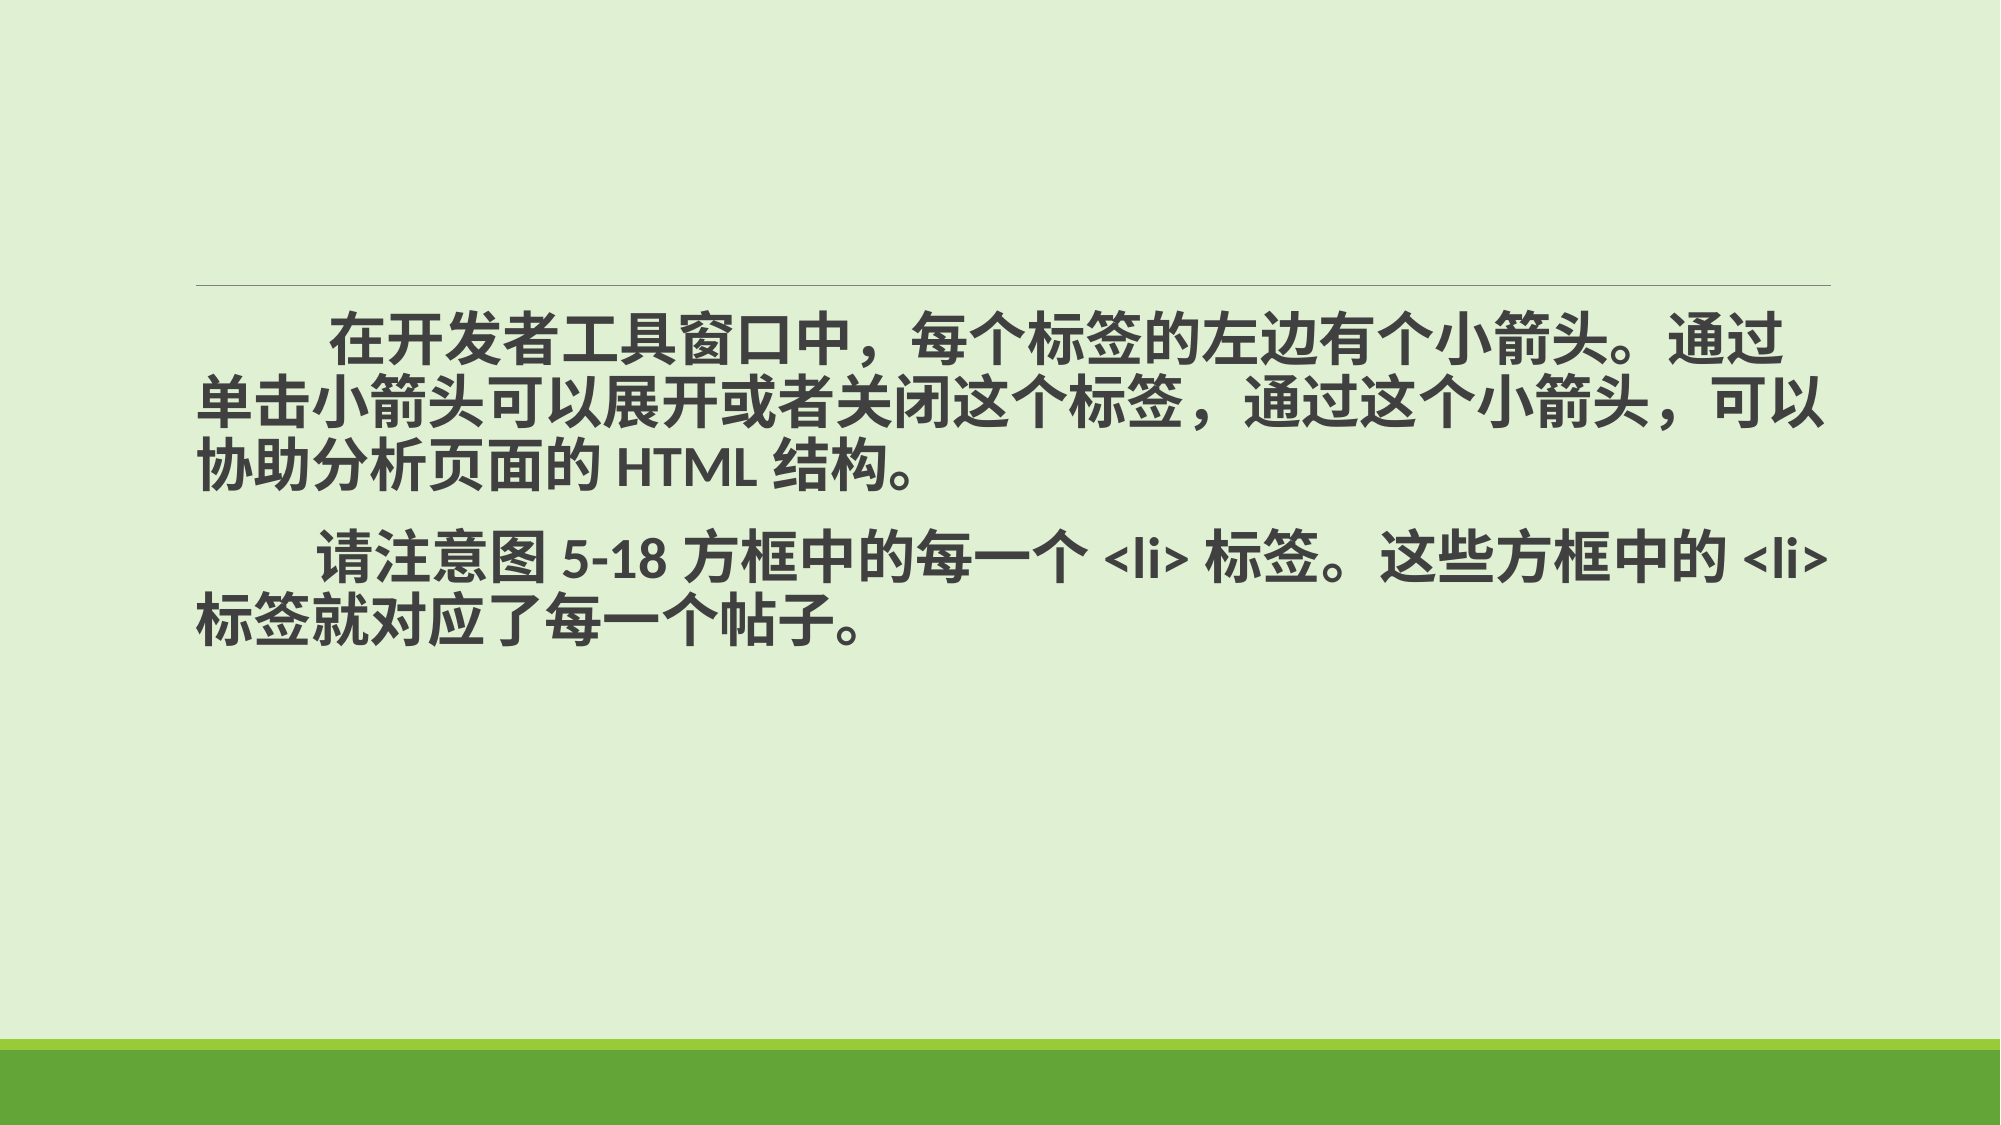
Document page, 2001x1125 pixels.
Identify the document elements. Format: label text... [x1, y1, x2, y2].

list 在开发者工具窗口中，每个标签的左边有个小箭头。通过单击小箭头可以展开或者关闭这个标签，通过这个小箭头，可以协助分析页面的HTML结构。 请注意图5-18方框中的每一个<li>标签。这些方框中的<li>标签就对应了每一个帖子。 [180, 302, 1830, 963]
